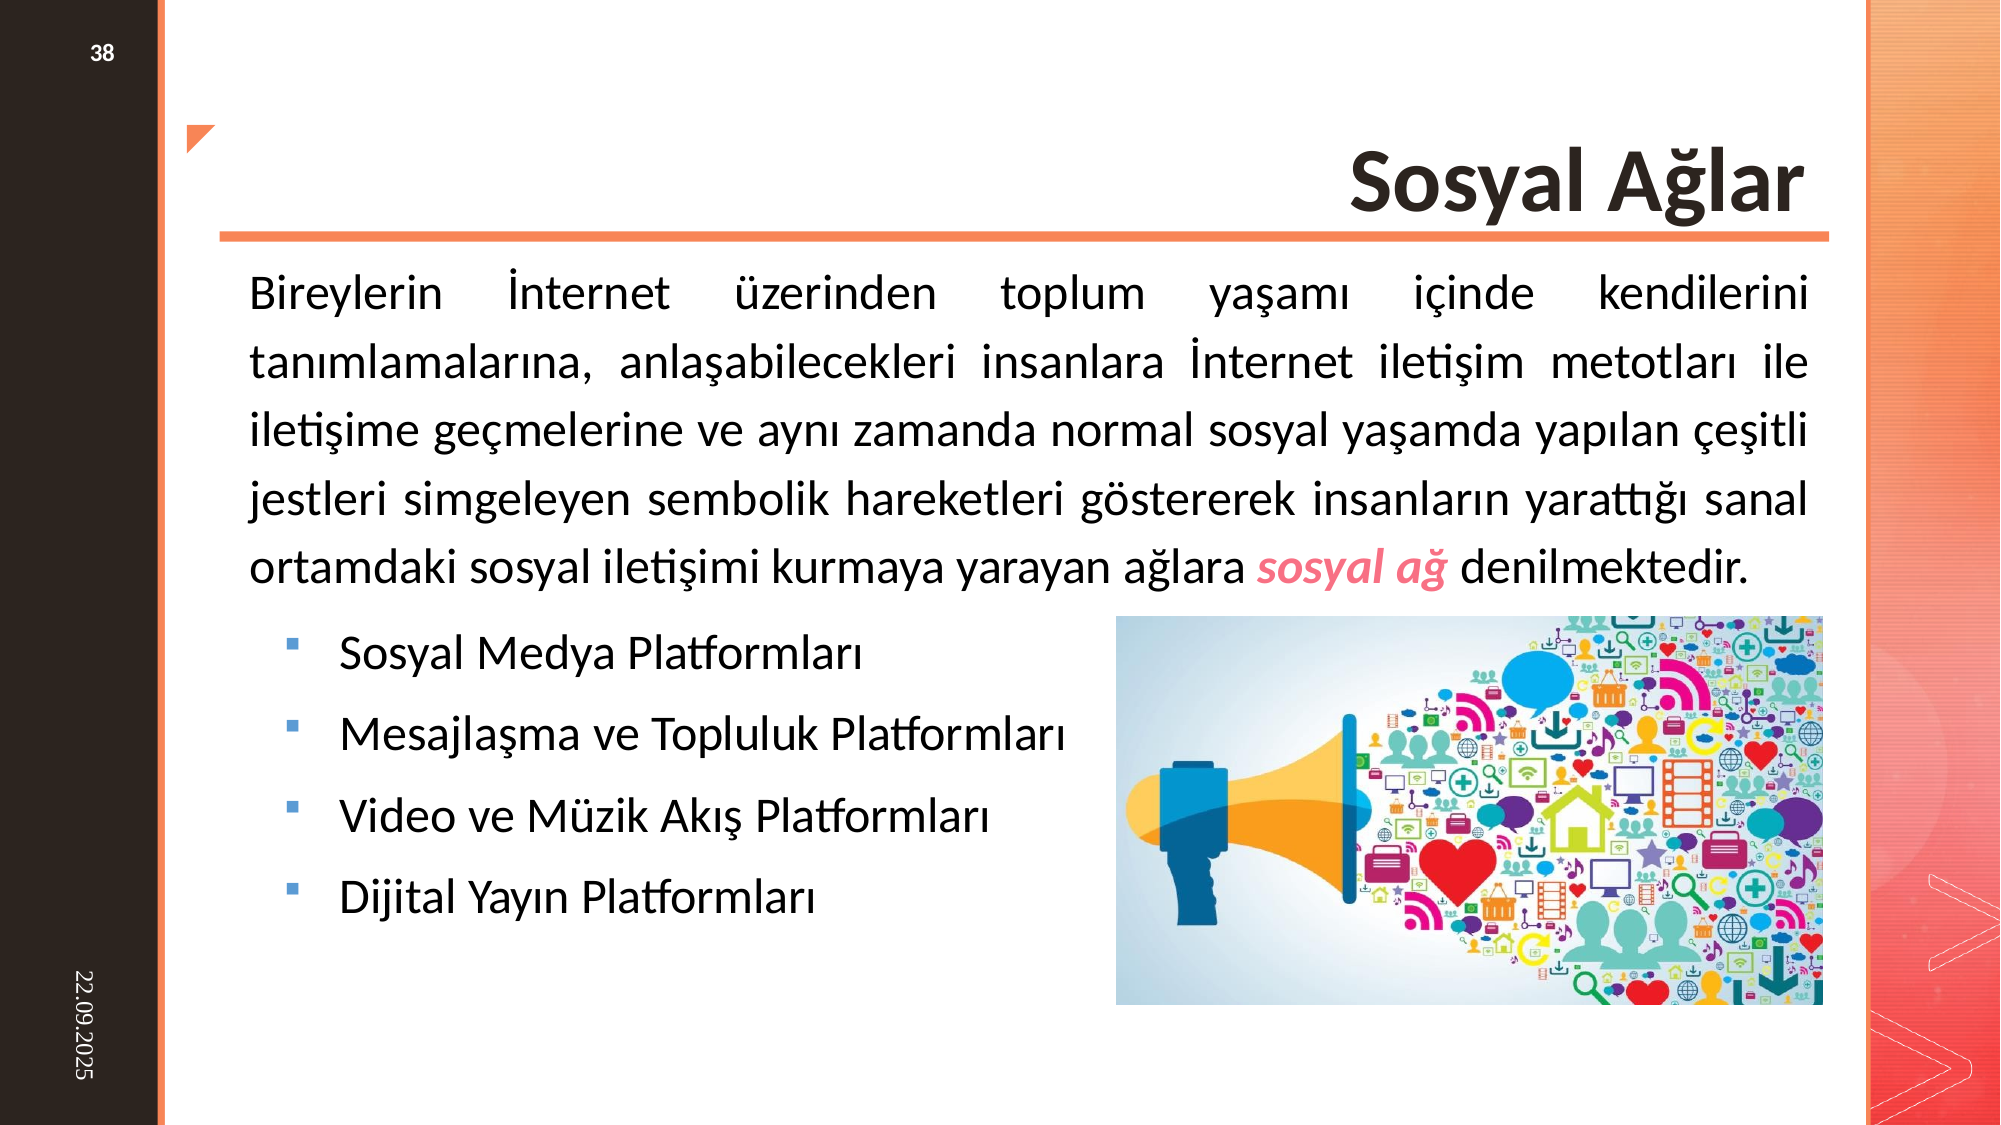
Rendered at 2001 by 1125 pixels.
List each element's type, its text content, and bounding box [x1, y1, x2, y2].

text_box Bireylerin İnternet üzerinden toplum yaşamı içinde kendilerini tanımlamalarına, anlaşabilecekleri insanlara İnternet iletişim metotları ile iletişime geçmelerine ve aynı zamanda normal sosyal yaşamda yapılan çeşitli jestleri simgeleyen sembolik hareketleri göstererek insanların yarattığı sanal ortamdaki sosyal iletişimi kurmaya yarayan ağlara sosyal ağ denilmektedir. Sosyal Medya Platformları Mesajlaşma ve Topluluk Platformları Video ve Müzik Akış Platformları Dijital Yayın Platformları [247, 249, 1810, 924]
text_box 38 [87, 34, 118, 67]
text_box 22.09.2025 [68, 968, 101, 1086]
text_box [219, 231, 1234, 242]
text_box ◤ [184, 109, 223, 157]
picture [1116, 616, 1823, 1005]
title Sosyal Ağlar [1234, 117, 1810, 249]
picture [1871, 0, 2000, 1125]
text_box [1810, 231, 1830, 242]
